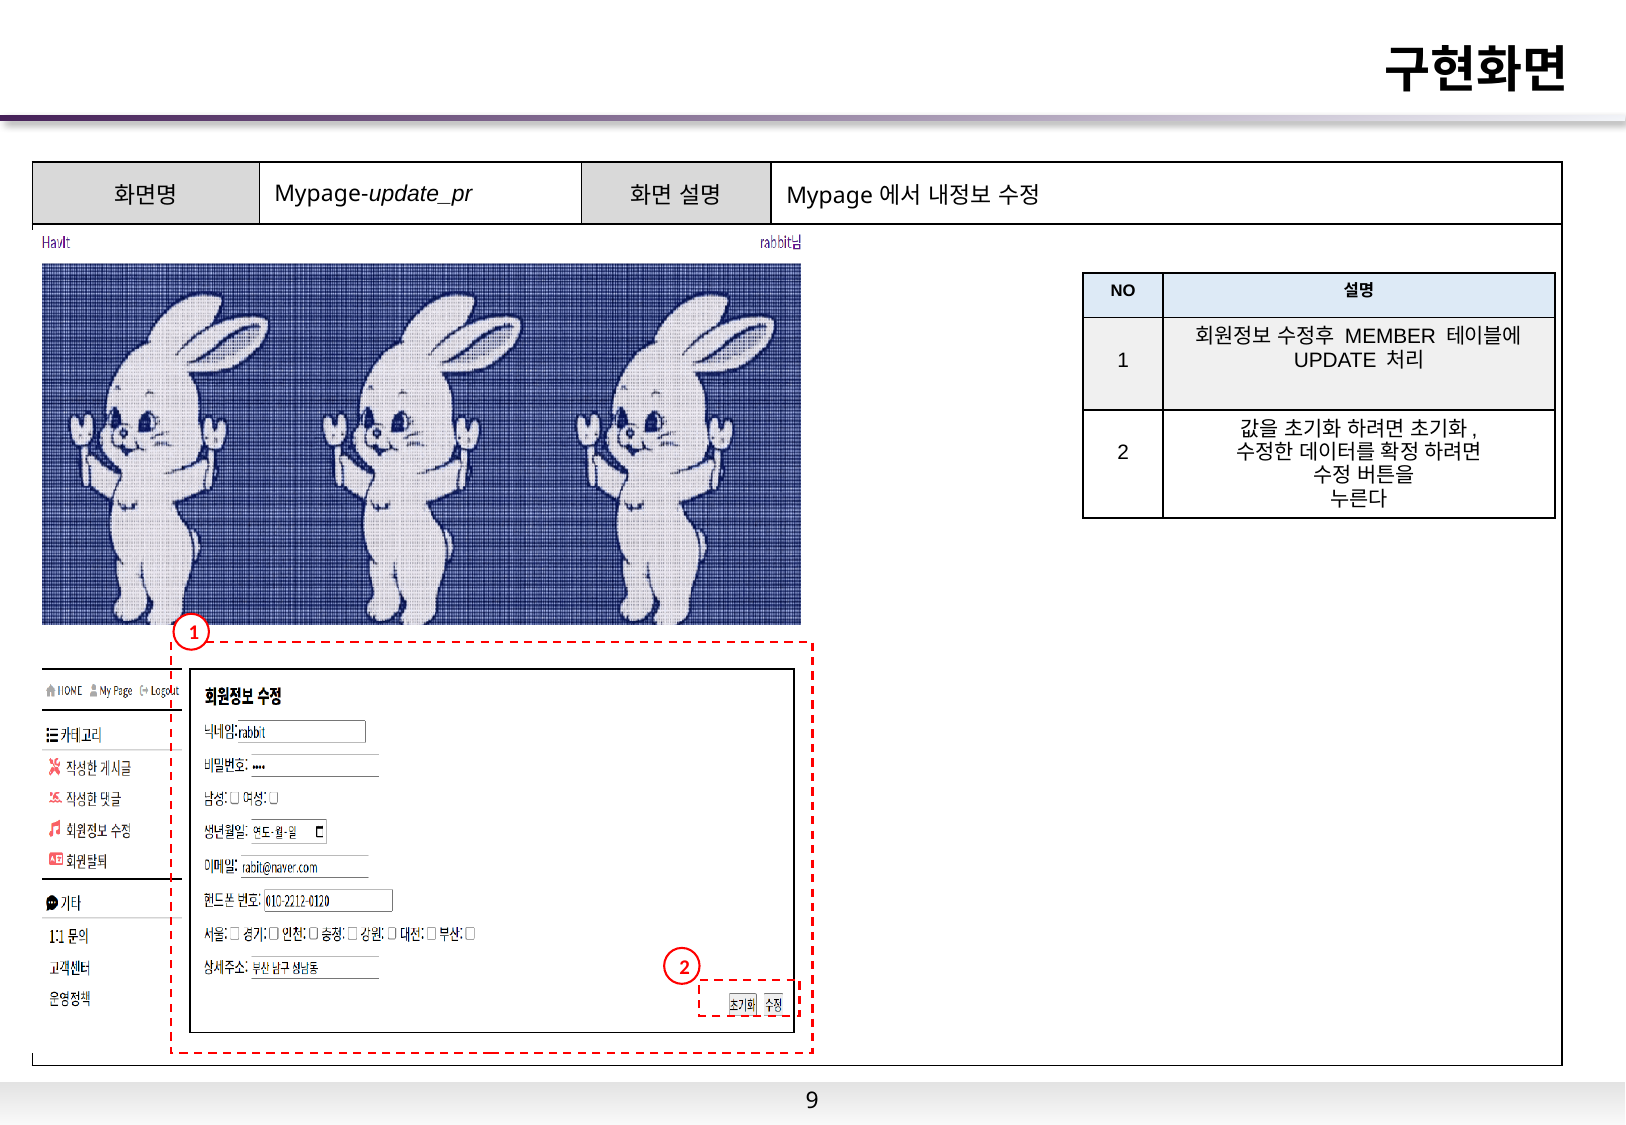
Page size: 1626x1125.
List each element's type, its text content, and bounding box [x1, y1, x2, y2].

table_cell 회원정보 수정후 MEMBER 테이블에 UPDATE 처리 [1164, 318, 1554, 409]
table_header 설명 [1164, 274, 1554, 317]
table_header Mypage에서 내정보 수정 [772, 163, 1561, 223]
table_header 화면 설명 [582, 163, 770, 223]
table_cell 1 [1084, 318, 1162, 409]
table_cell 2 [1084, 411, 1162, 517]
table_header NO [1084, 274, 1162, 317]
table_cell [33, 225, 1561, 1065]
table_cell 값을 초기화 하려면 초기화, 수정한 데이터를 확정 하려면 수정 버튼을 누른다 [1164, 411, 1554, 517]
table_header 화면명 [33, 163, 259, 223]
table_header Mypage-update_pr [260, 163, 581, 223]
picture [20, 230, 813, 1053]
